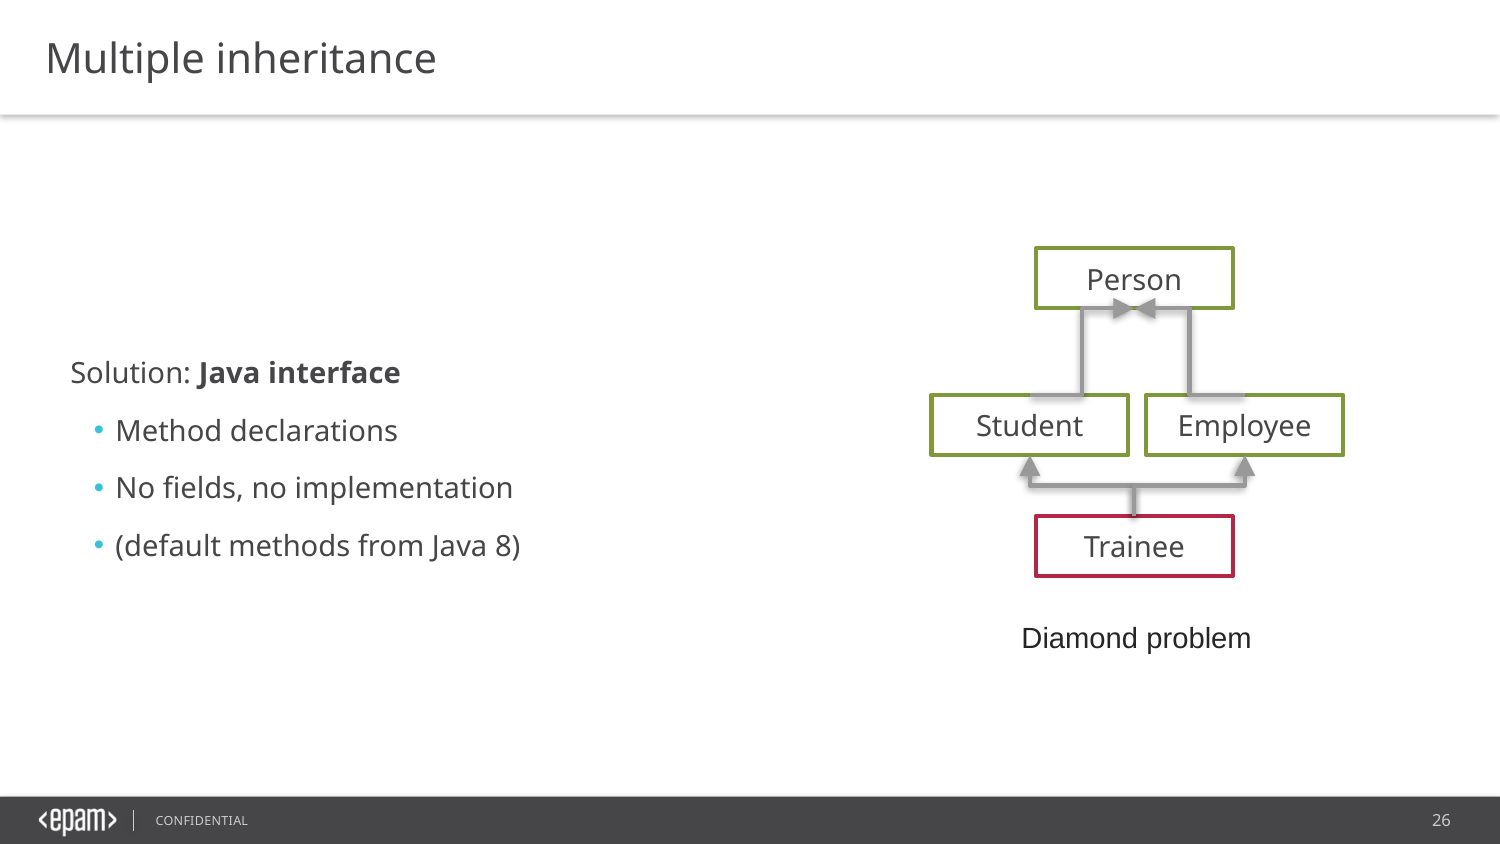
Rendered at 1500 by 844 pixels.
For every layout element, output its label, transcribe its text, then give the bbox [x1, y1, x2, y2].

list Solution: Java interface Method declarations No fields, no implementation (default methods from Java 8) [59, 177, 675, 733]
picture [38, 808, 117, 837]
list Multiple inheritance [0, 0, 1500, 115]
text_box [931, 248, 1344, 663]
